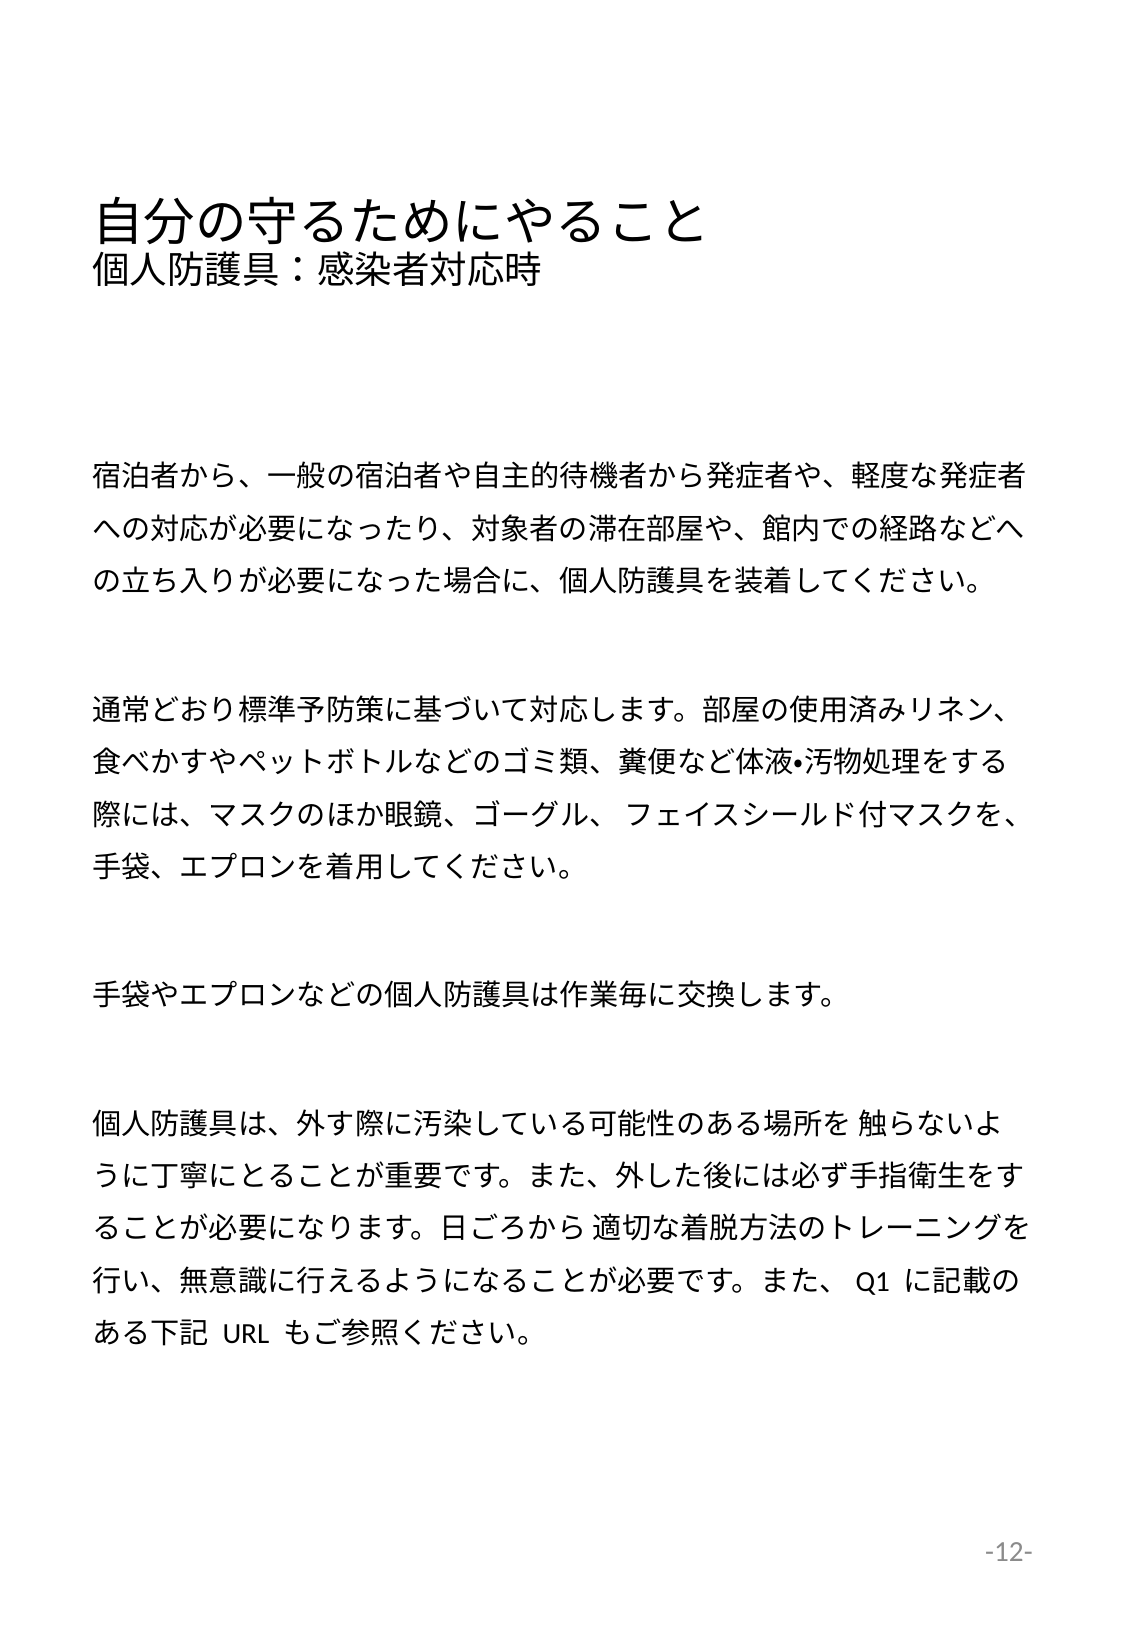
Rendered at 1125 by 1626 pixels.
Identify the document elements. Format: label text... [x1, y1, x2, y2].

list 宿泊者から、一般の宿泊者や自主的待機者から発症者や、軽度な発症者への対応が必要になったり、対象者の滞在部屋や、館内での経路などへの立ち入りが必要になった場合に、個人防護具を装着してください。 通常どおり標準予防策に基づいて対応します。部屋の使用済みリネン、食べかすやペットボトルなどのゴミ類、糞便など体液・汚物処理をする際には、マスクのほか眼鏡、ゴーグル、 フェイスシールド付マスクを、手袋、エプロンを着用してください。 手袋やエプロンなどの個人防護具は作業毎に交換します。 個人防護具は、外す際に汚染している可能性のある場所を 触らないように丁寧にとることが重要です。また、外した後には必ず手指衛生をすることが必要になります。日ごろから 適切な着脱方法のトレーニングを行い、無意識に行えるようになることが必要です。また、Q1 に記載のある下記 URL もご参照ください。 [77, 432, 1048, 1464]
slide_number -12- [794, 1506, 1048, 1593]
title 自分の守るためにやること 個人防護具：感染者対応時 [77, 86, 1048, 401]
